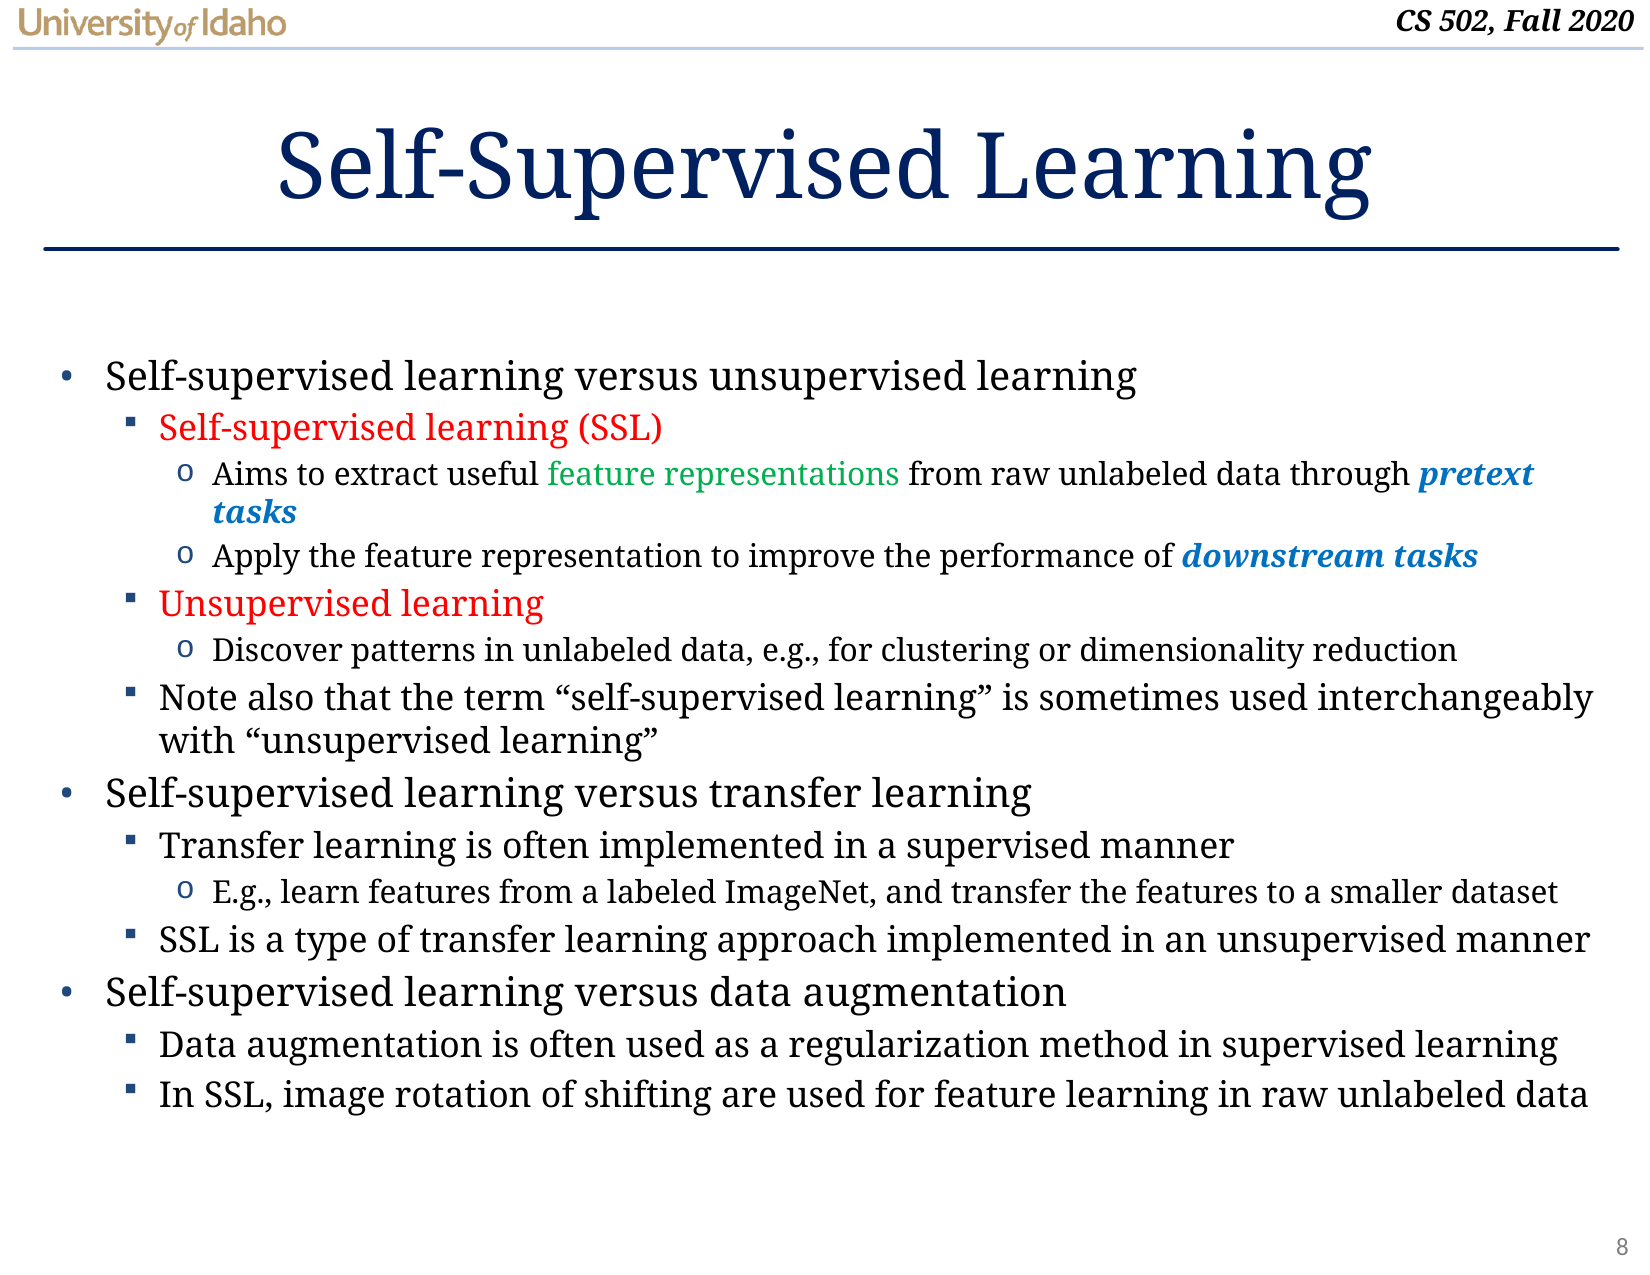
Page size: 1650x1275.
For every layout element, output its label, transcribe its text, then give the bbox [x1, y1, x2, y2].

title Self-Supervised Learning [0, 75, 1650, 248]
picture [19, 8, 286, 46]
list Self-supervised learning versus unsupervised learning Self-supervised learning (SSL) Aims to extract useful feature representations from raw unlabeled data through pretext tasks Apply the feature representation to improve the performance of downstream tasks Unsupervised learning Discover patterns in unlabeled data, e.g., for clustering or dimensionality reduction Note also that the term “self-supervised learning” is sometimes used interchangeably with “unsupervised learning” Self-supervised learning versus transfer learning Transfer learning is often implemented in a supervised manner E.g., learn features from a labeled ImageNet, and transfer the features to a smaller dataset SSL is a type of transfer learning approach implemented in an unsupervised manner Self-supervised learning versus data augmentation Data augmentation is often used as a regularization method in supervised learning In SSL, image rotation of shifting are used for feature learning in raw unlabeled data [45, 342, 1618, 1252]
